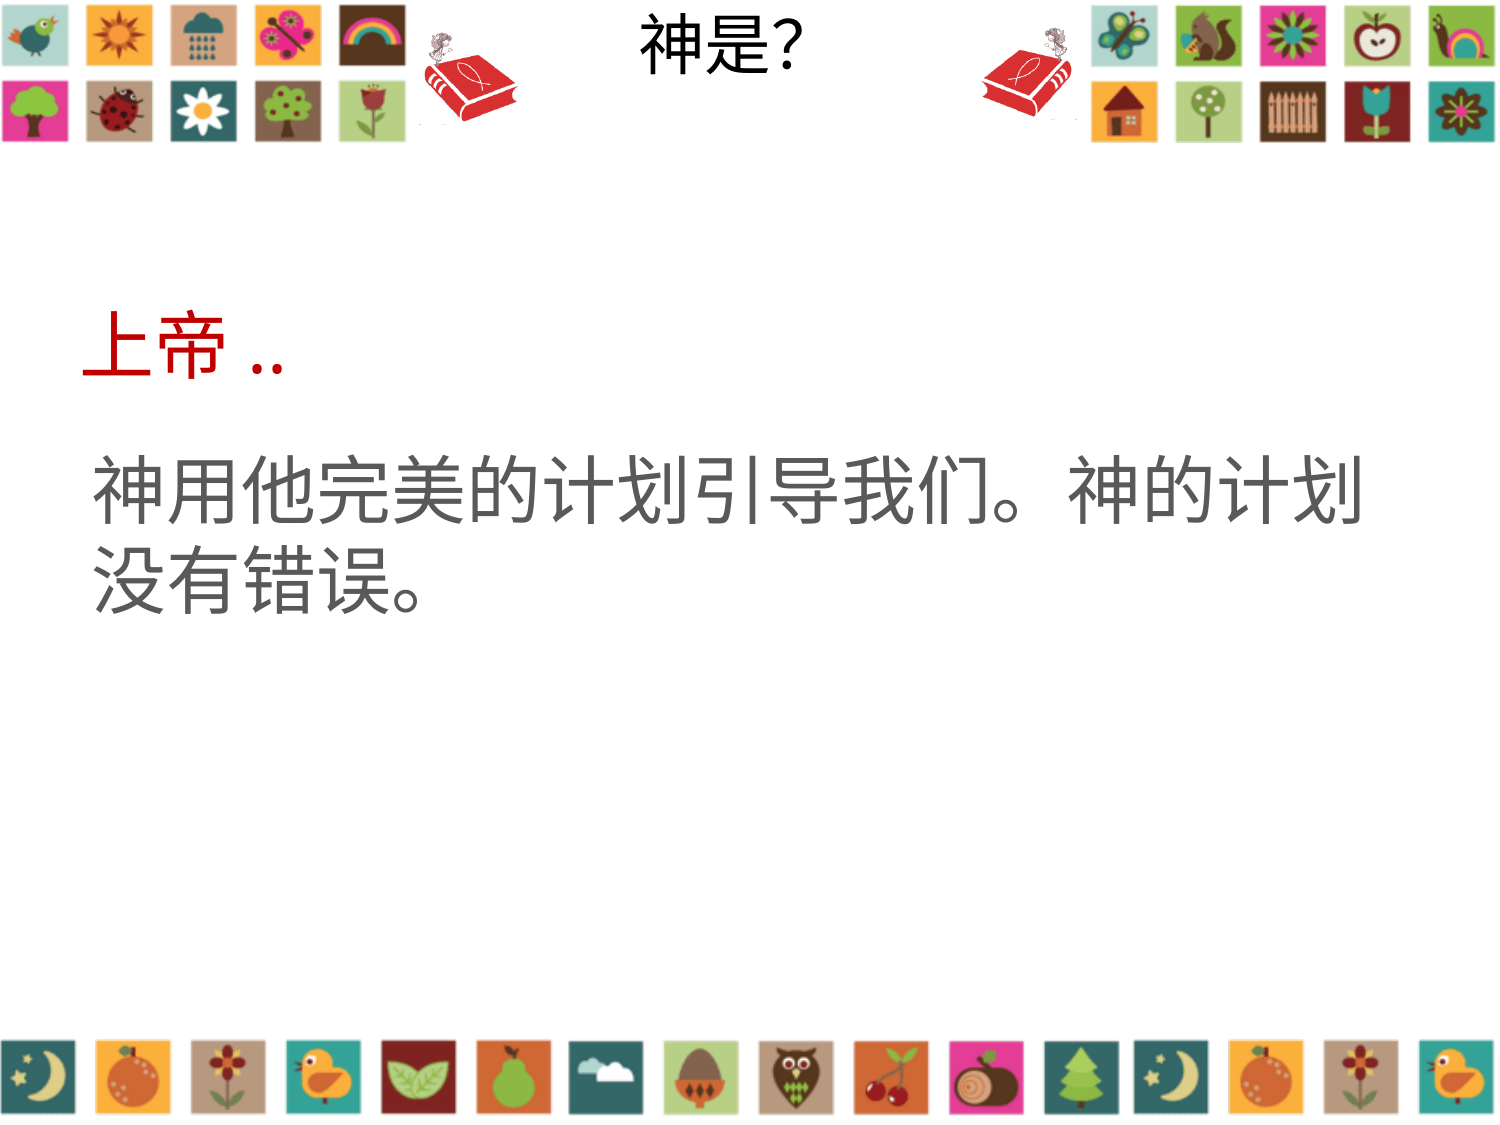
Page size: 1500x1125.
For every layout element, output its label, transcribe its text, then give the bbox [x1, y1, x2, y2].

text_box 神是？ [414, 0, 1080, 91]
picture [950, 3, 1500, 150]
text_box 上帝.. [64, 290, 1412, 396]
text_box 神用他完美的计划引导我们。神的计划没有错误。 [76, 436, 1424, 632]
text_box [0, 1028, 1500, 1118]
picture [0, 3, 550, 150]
